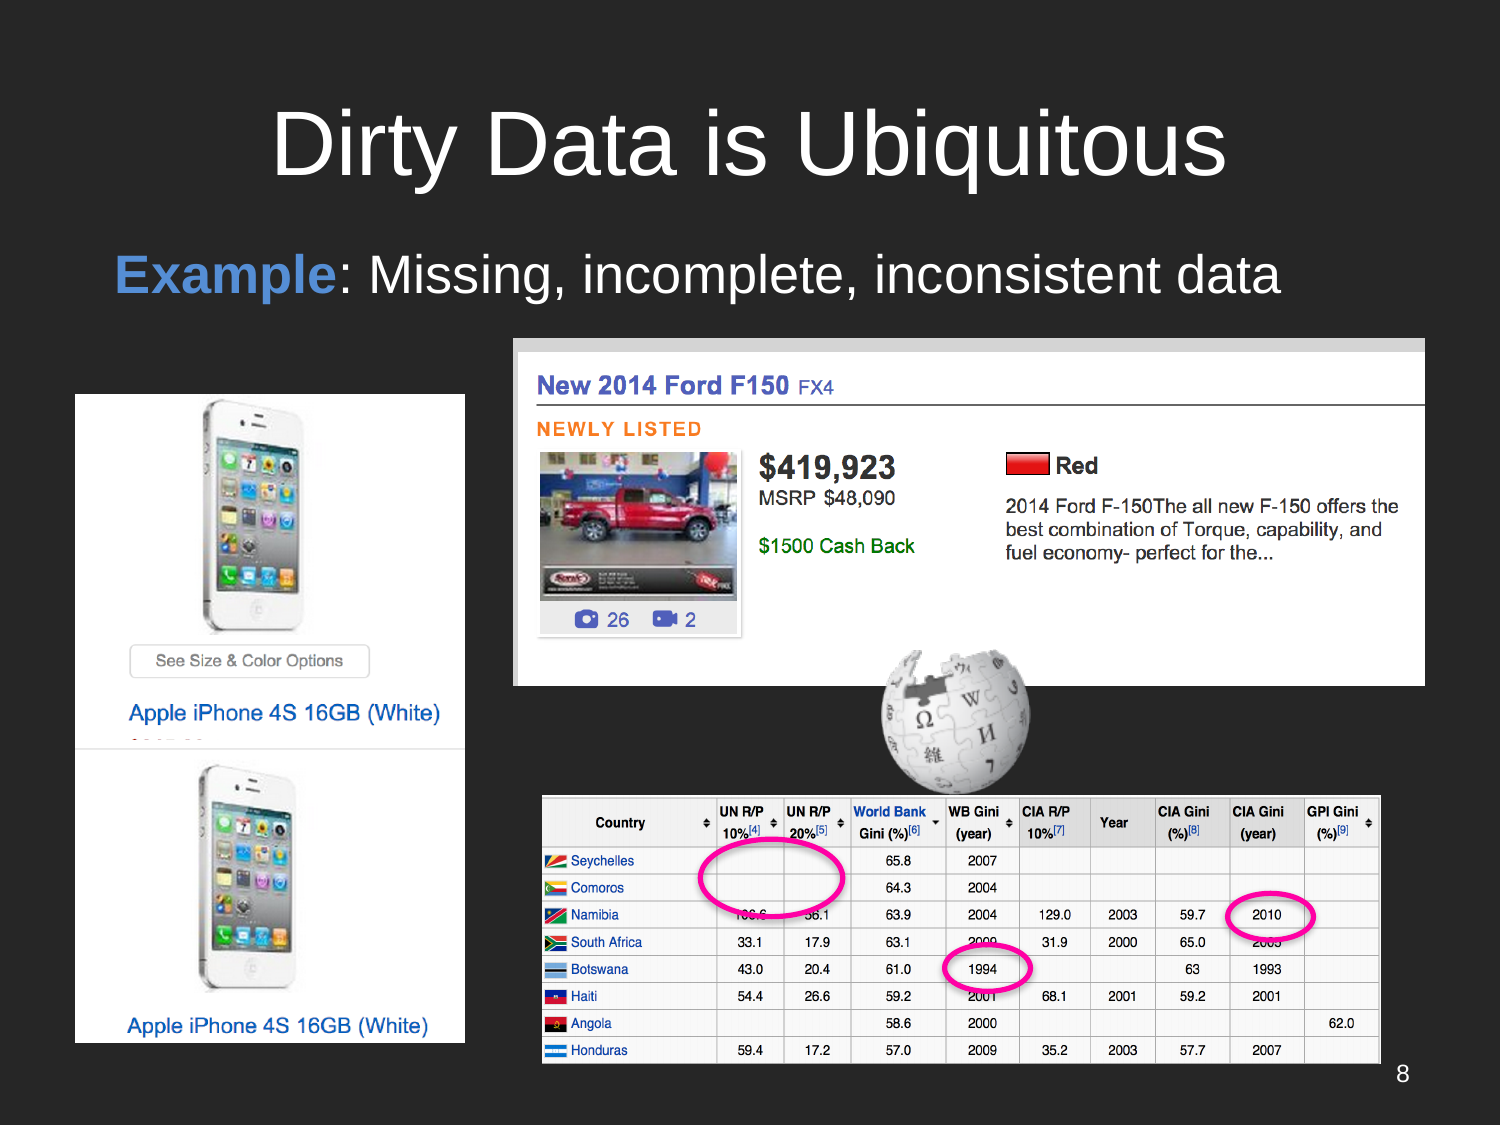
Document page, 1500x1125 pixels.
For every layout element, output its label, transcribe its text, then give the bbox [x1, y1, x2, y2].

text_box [542, 649, 1382, 1064]
text_box Example: Missing, incomplete, inconsistent data [100, 232, 1425, 313]
slide_number 8 [1074, 1042, 1425, 1103]
picture [512, 338, 1426, 686]
picture [74, 393, 466, 1043]
title Dirty Data is Ubiquitous [75, 45, 1425, 233]
